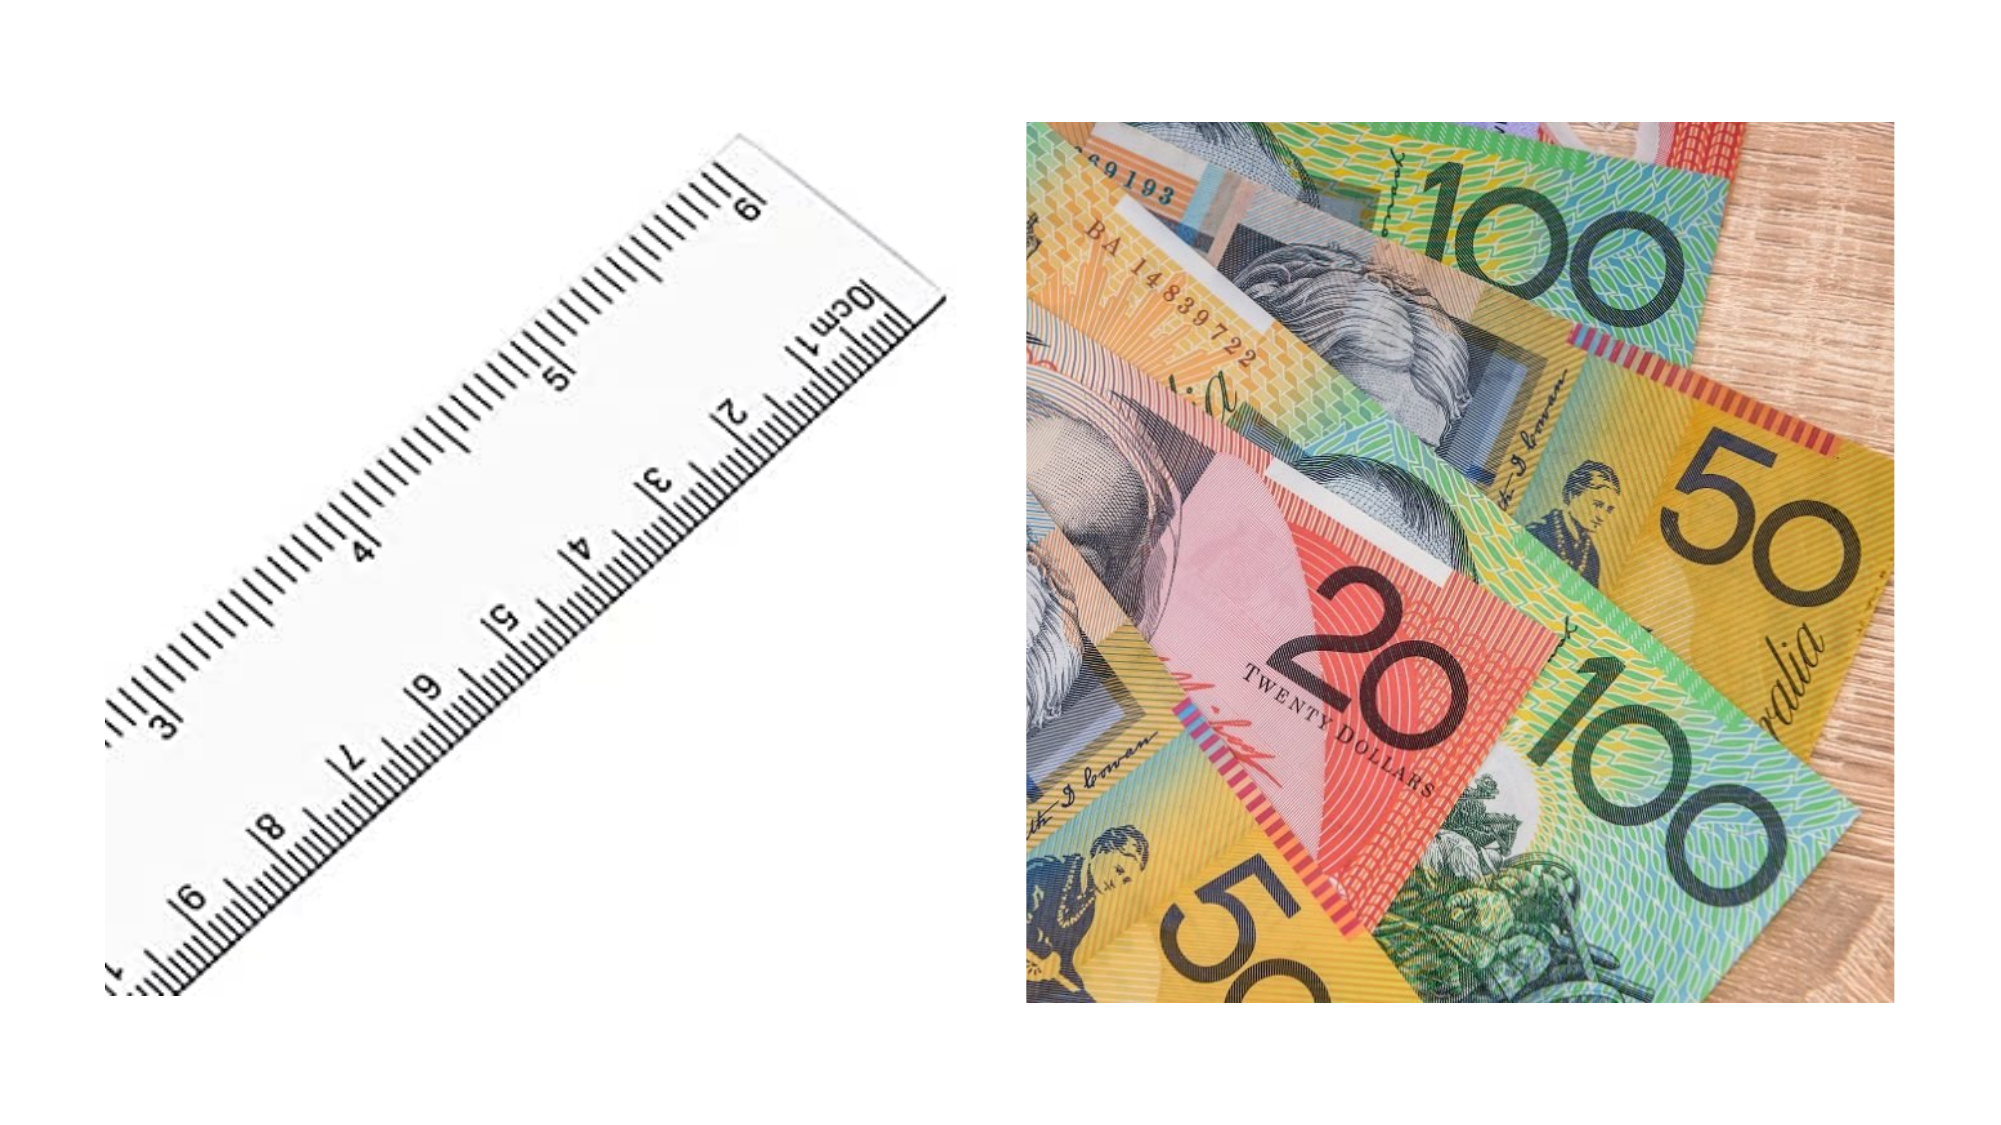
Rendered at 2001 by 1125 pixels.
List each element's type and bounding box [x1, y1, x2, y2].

picture [1026, 122, 1895, 1003]
picture [105, 129, 974, 996]
